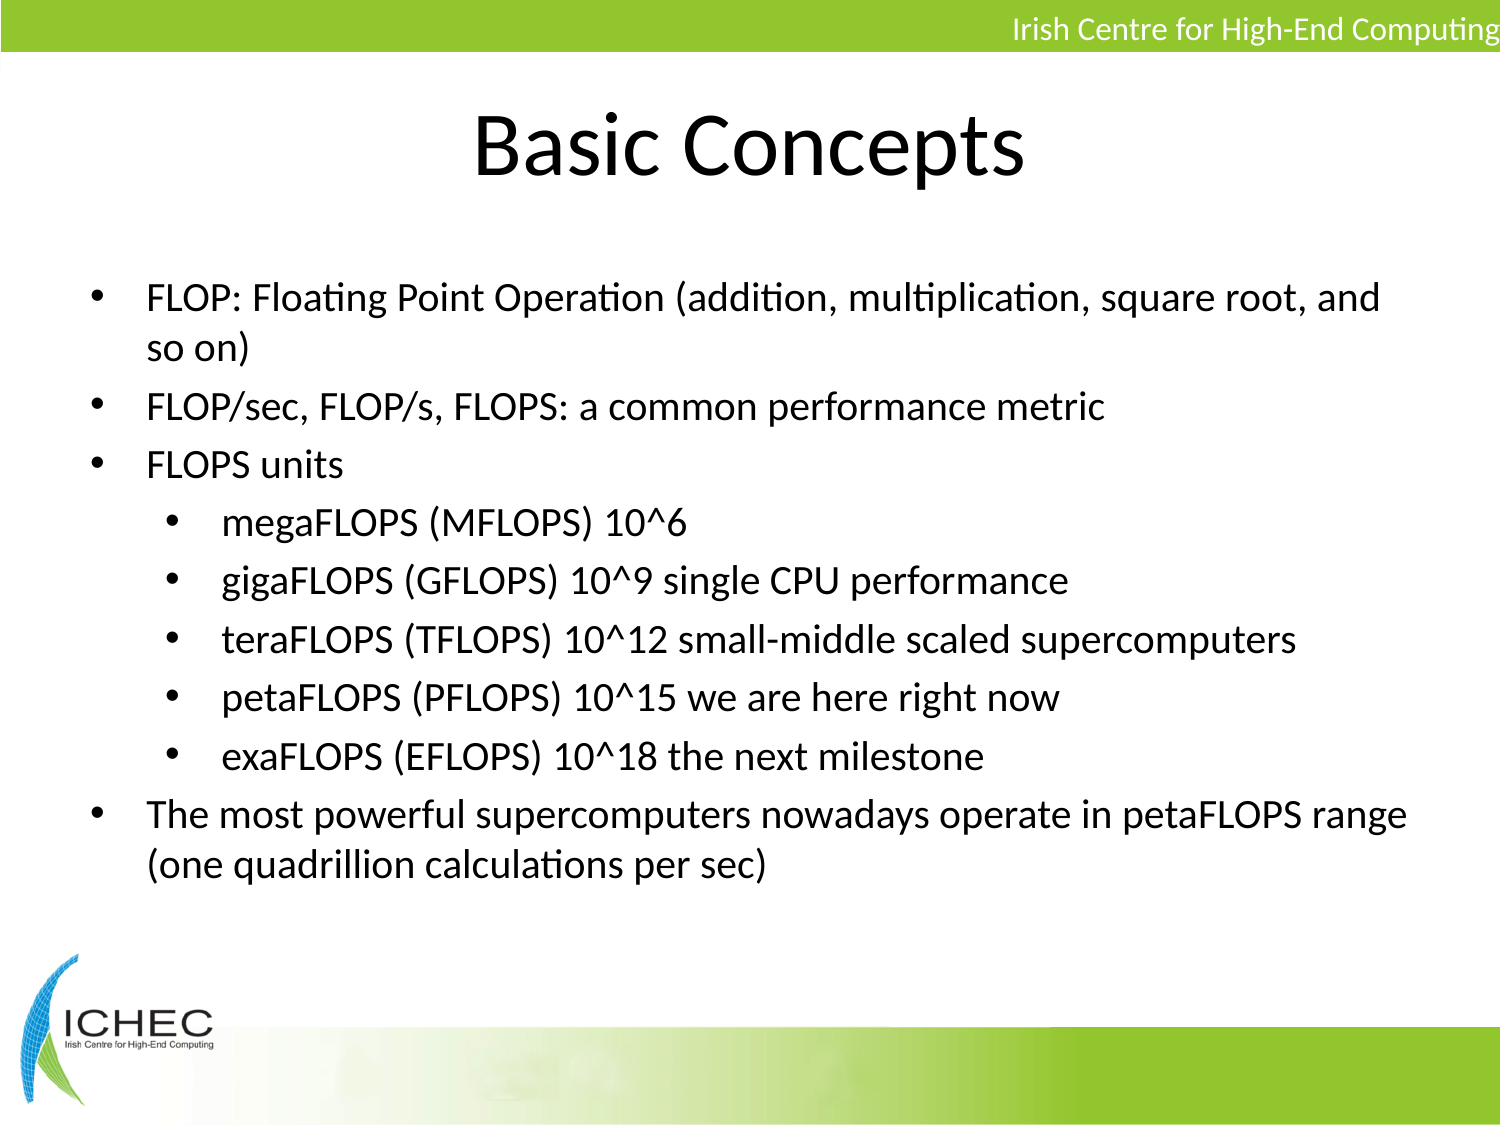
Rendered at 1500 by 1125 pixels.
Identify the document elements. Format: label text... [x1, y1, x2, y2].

title Basic Concepts [75, 45, 1425, 233]
list FLOP: Floating Point Operation (addition, multiplication, square root, and so on) FLOP/sec, FLOP/s, FLOPS: a common performance metric FLOPS units megaFLOPS (MFLOPS) 10^6 gigaFLOPS (GFLOPS) 10^9 single CPU performance teraFLOPS (TFLOPS) 10^12 small-middle scaled supercomputers petaFLOPS (PFLOPS) 10^15 we are here right now exaFLOPS (EFLOPS) 10^18 the next milestone The most powerful supercomputers nowadays operate in petaFLOPS range (one quadrillion calculations per sec) [75, 262, 1425, 1005]
picture [0, 0, 1500, 1125]
